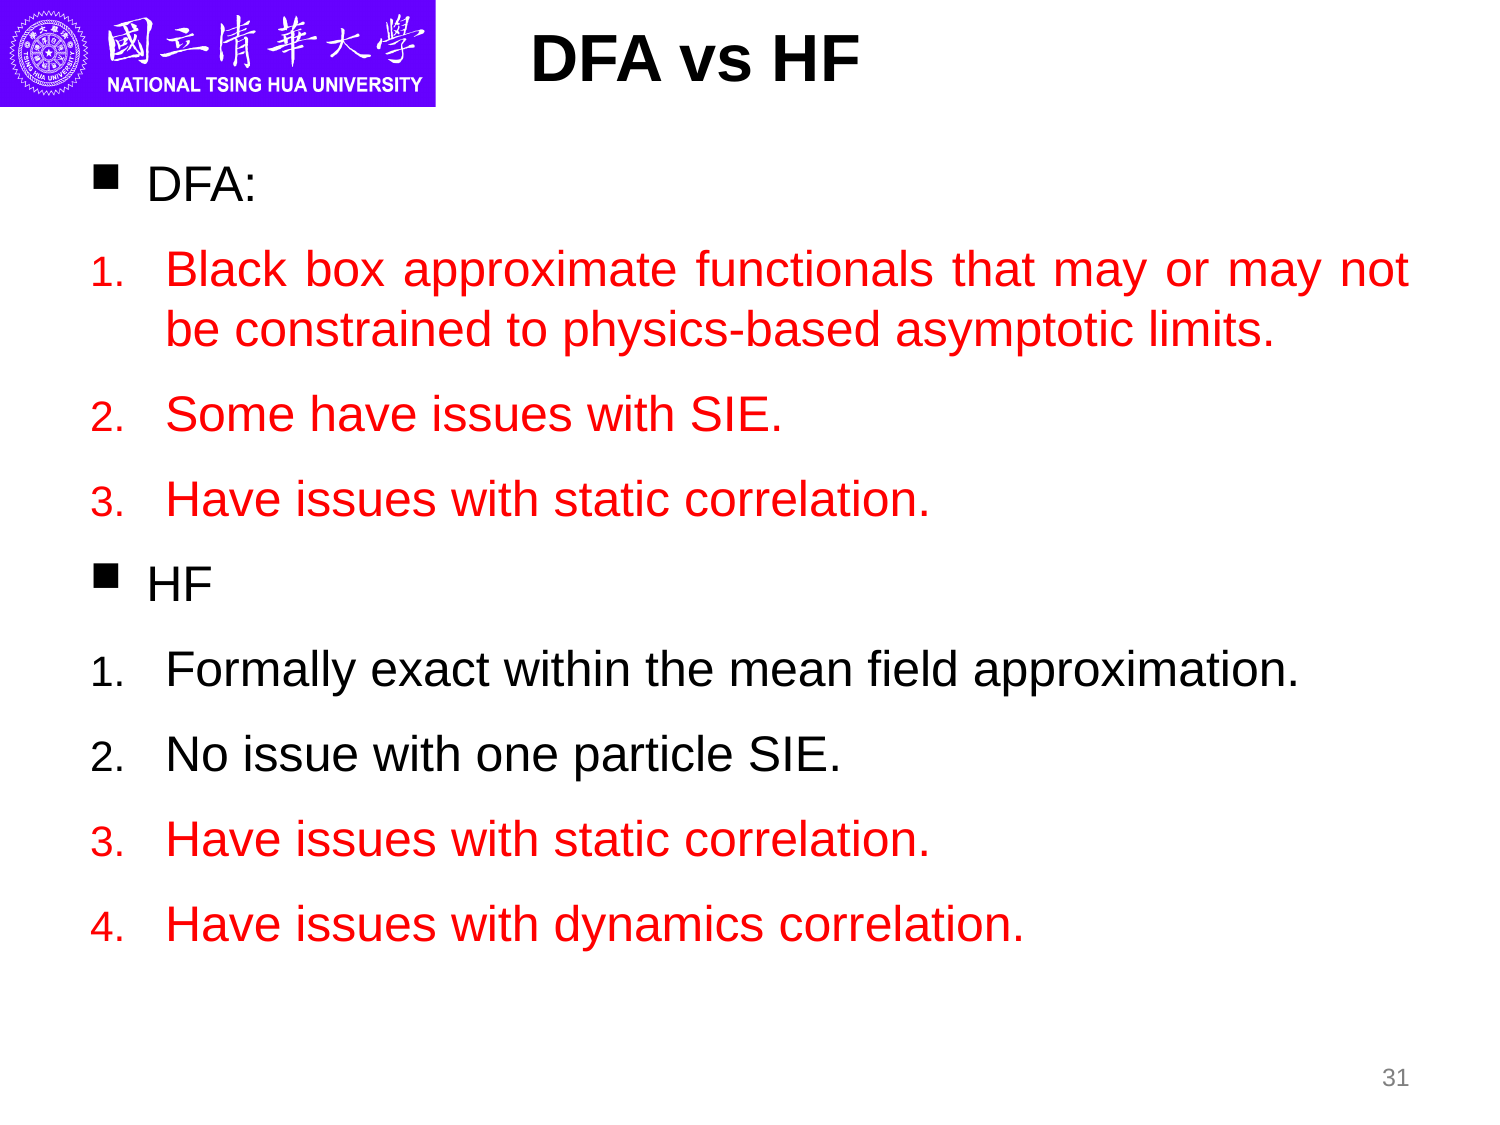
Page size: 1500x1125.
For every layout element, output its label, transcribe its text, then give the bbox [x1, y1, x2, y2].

title DFA vs HF [515, 0, 1425, 107]
picture [0, 0, 436, 107]
slide_number 31 [1308, 1050, 1425, 1103]
list DFA: Black box approximate functionals that may or may not be constrained to physics-based asymptotic limits. Some have issues with SIE. Have issues with static correlation. HF Formally exact within the mean field approximation. No issue with one particle SIE. Have issues with static correlation. Have issues with dynamics correlation. [75, 144, 1425, 1032]
